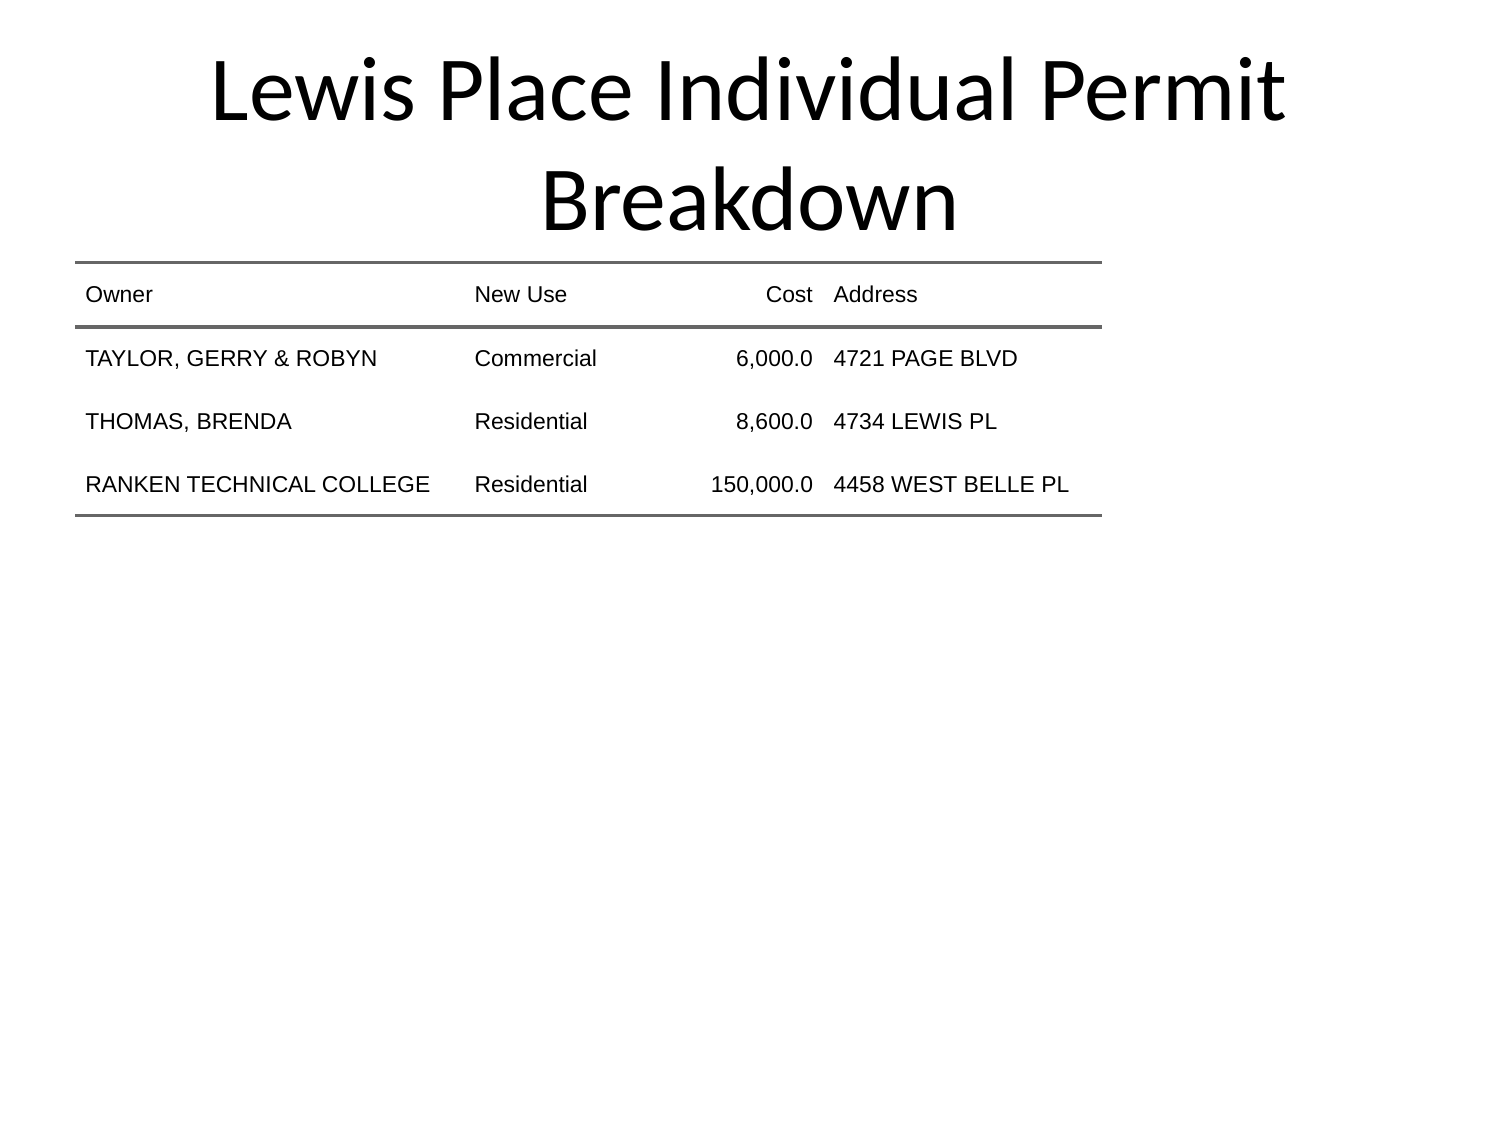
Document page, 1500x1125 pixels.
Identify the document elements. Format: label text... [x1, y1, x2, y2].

table_cell 4734 LEWIS PL [823, 390, 1102, 453]
table_cell 4721 PAGE BLVD [823, 329, 1102, 390]
table_cell 4458 WEST BELLE PL [823, 453, 1102, 514]
table_cell TAYLOR, GERRY & ROBYN [75, 329, 464, 390]
table_header New Use [464, 264, 629, 325]
table_cell 8,600.0 [629, 390, 823, 453]
table_cell 150,000.0 [629, 453, 823, 514]
table_cell THOMAS, BRENDA [75, 390, 464, 453]
table_cell RANKEN TECHNICAL COLLEGE [75, 453, 464, 514]
table_header Address [823, 264, 1102, 325]
title Lewis Place Individual Permit Breakdown [75, 45, 1425, 233]
table_cell Residential [464, 453, 629, 514]
table_cell Commercial [464, 329, 629, 390]
table_cell 6,000.0 [629, 329, 823, 390]
table_header Cost [629, 264, 823, 325]
table_cell Residential [464, 390, 629, 453]
table_header Owner [75, 264, 464, 325]
